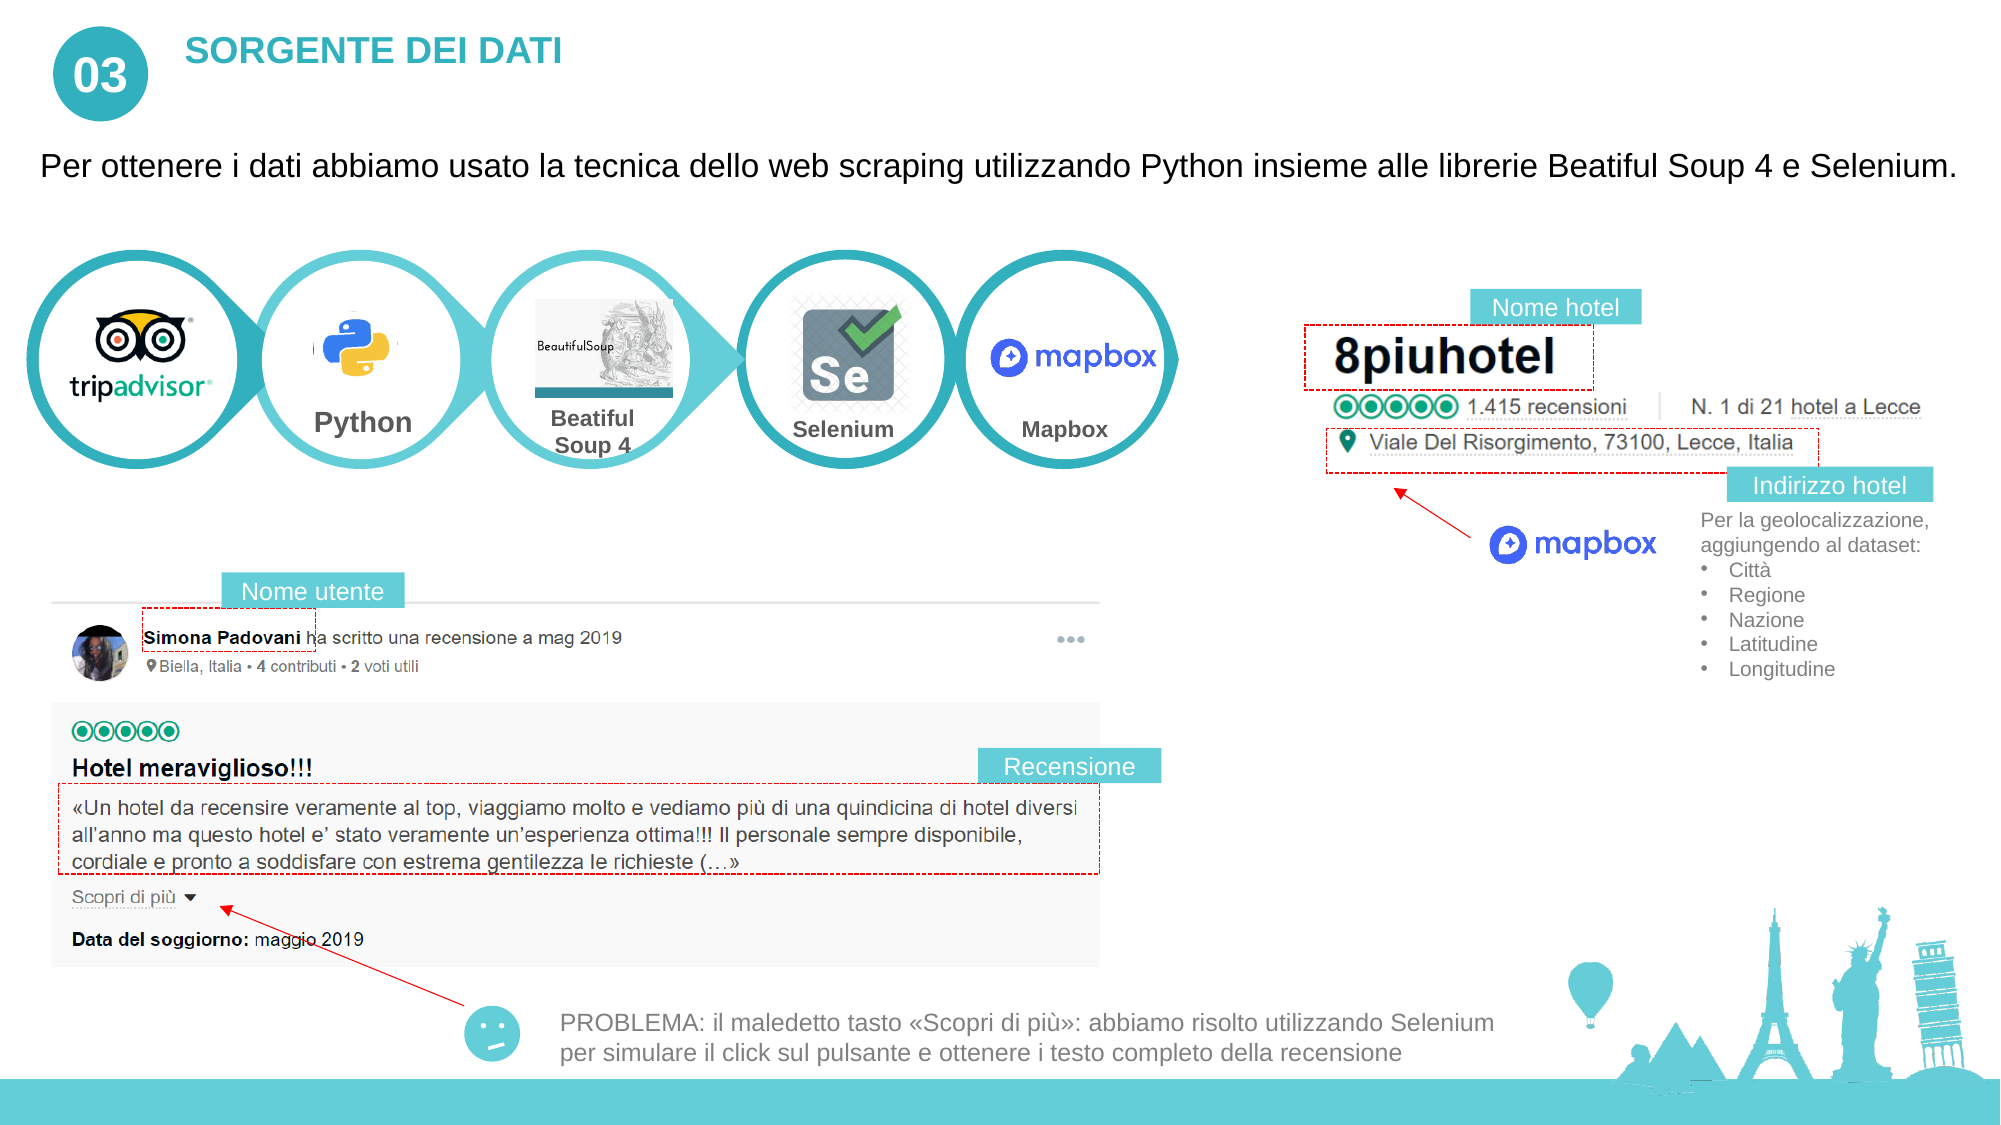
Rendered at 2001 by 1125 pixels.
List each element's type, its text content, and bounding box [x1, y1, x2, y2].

text_box [1304, 324, 1594, 328]
text_box PROBLEMA: il maledetto tasto «Scopri di più»: abbiamo risolto utilizzando Selenium per simulare il click sul pulsante e ottenere i testo completo della recensione [544, 990, 1553, 1083]
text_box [30, 18, 1061, 124]
text_box Per la geolocalizzazione, aggiungendo al dataset: Città Regione Nazione Latitudine Longitudine [1685, 492, 2000, 695]
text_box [219, 906, 465, 1006]
picture [1733, 908, 1816, 1083]
picture [1488, 525, 1657, 564]
text_box [463, 1004, 522, 1063]
text_box Nome hotel [1469, 288, 1643, 325]
picture [1830, 906, 1893, 1083]
text_box Nome utente [220, 571, 406, 601]
picture [1568, 962, 1727, 1096]
text_box Indirizzo hotel [1726, 480, 1934, 503]
picture [51, 601, 1100, 968]
picture [1899, 940, 1990, 1086]
text_box Recensione [1100, 747, 1162, 784]
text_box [1393, 487, 1471, 538]
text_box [26, 249, 1173, 469]
picture [1296, 328, 1966, 480]
text_box Per ottenere i dati abbiamo usato la tecnica dello web scraping utilizzando Python insieme alle librerie Beatiful Soup 4 e Selenium. [25, 137, 1990, 192]
